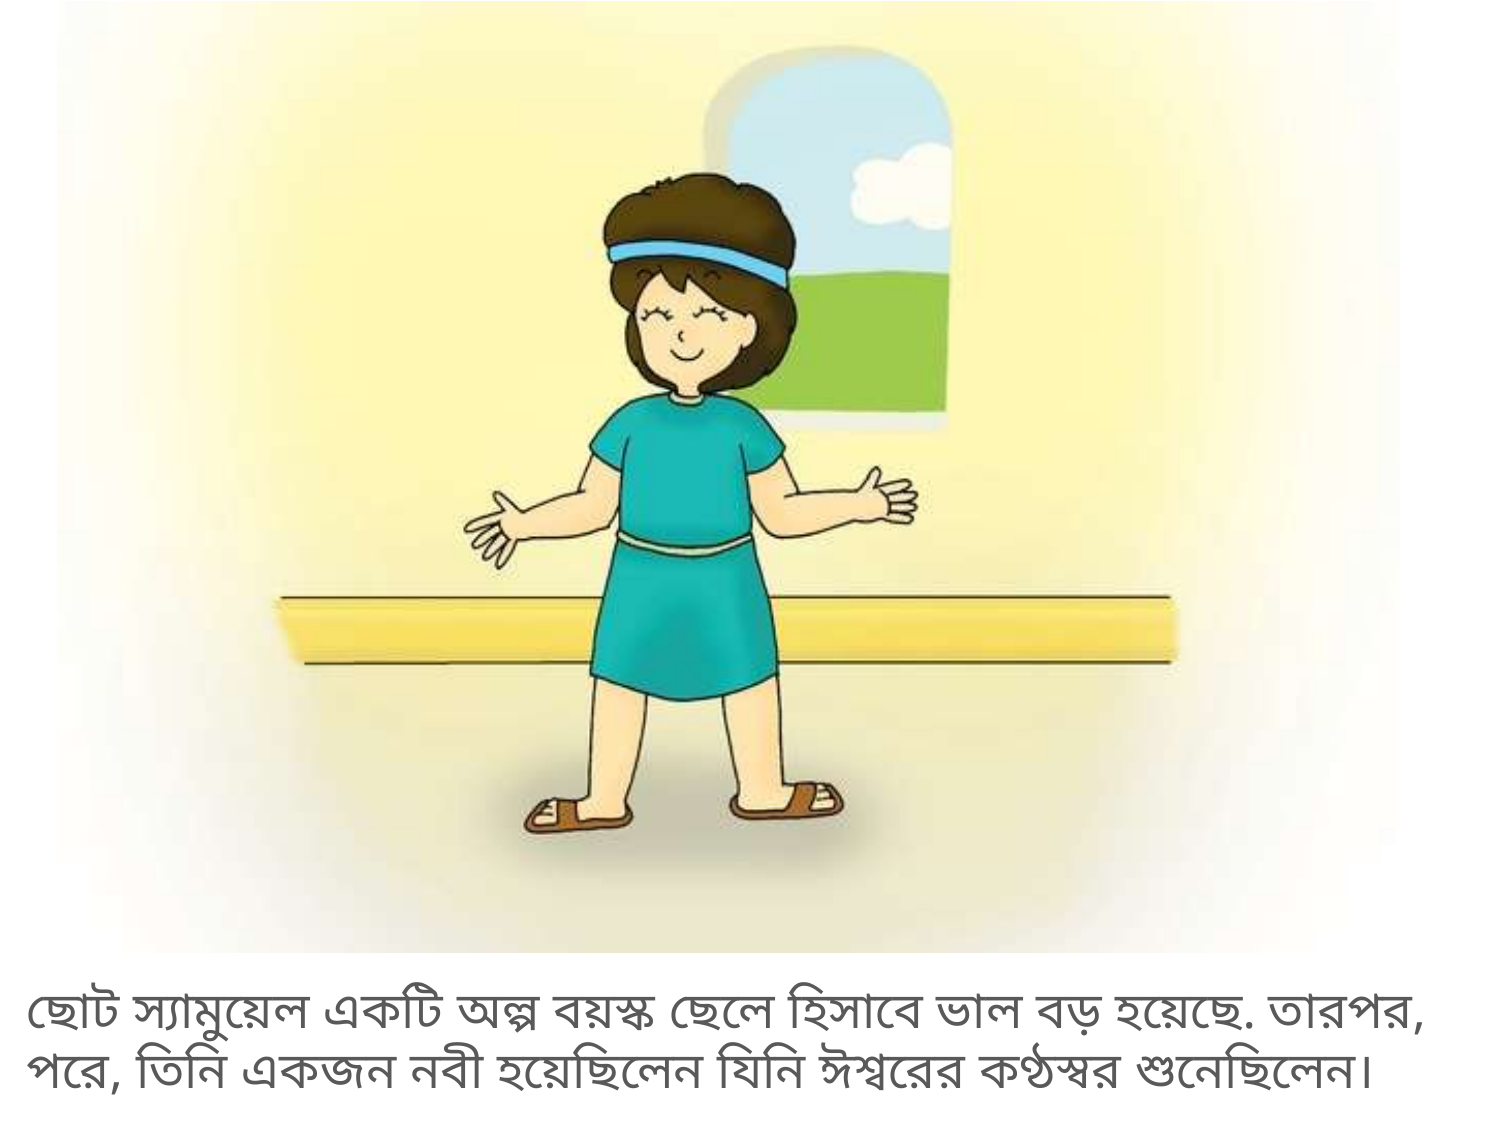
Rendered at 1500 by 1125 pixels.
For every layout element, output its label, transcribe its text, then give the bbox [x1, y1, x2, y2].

text_box ছোট স্যামুয়েল একটি অল্প বয়স্ক ছেলে হিসাবে ভাল বড় হয়েছে. তারপর, পরে, তিনি একজন নবী হয়েছিলেন যিনি ঈশ্বরের কণ্ঠস্বর শুনেছিলেন। [11, 971, 1498, 1106]
picture [57, 1, 1400, 953]
